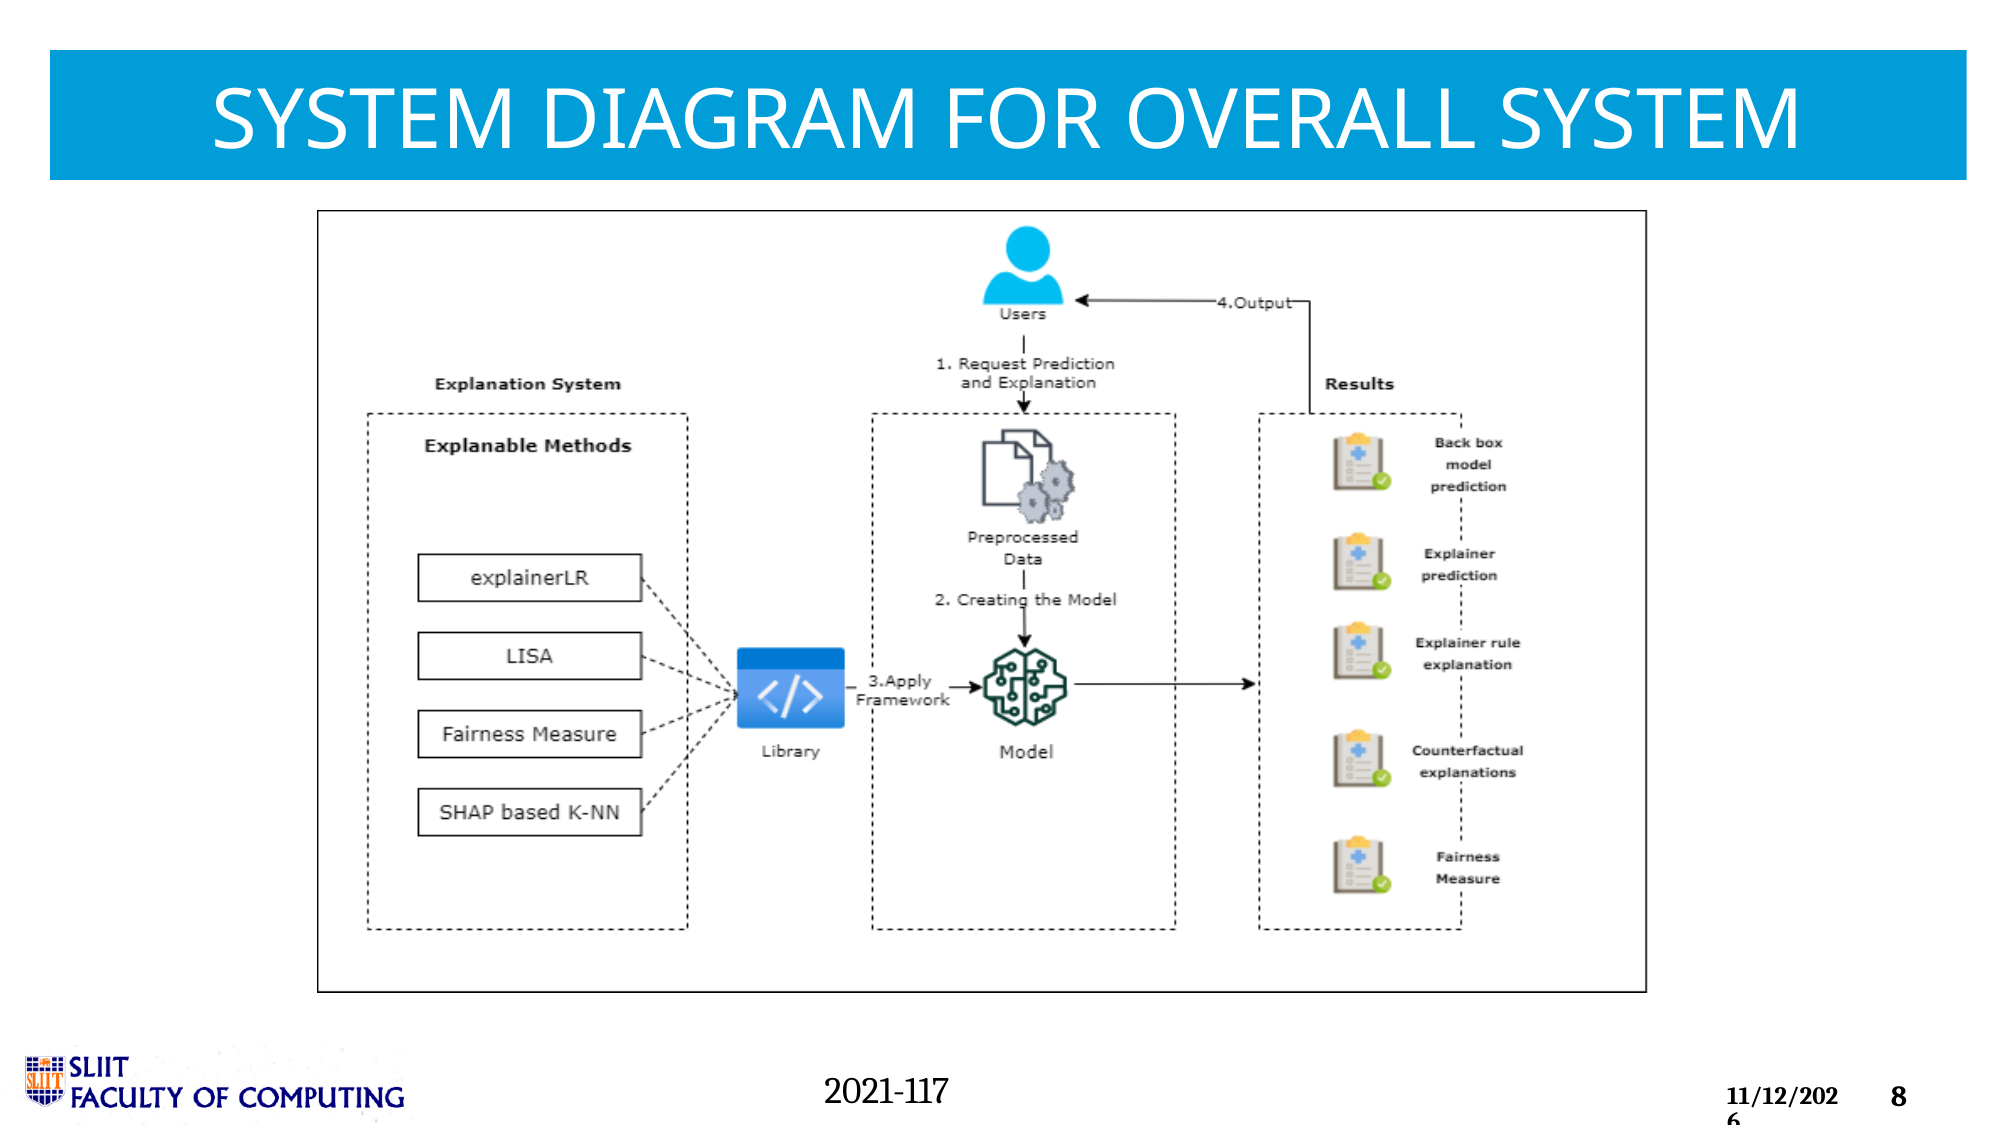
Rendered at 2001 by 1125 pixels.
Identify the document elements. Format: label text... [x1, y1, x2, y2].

title SYSTEM DIAGRAM FOR OVERALL SYSTEM [50, 50, 1967, 180]
text_box 2021-117 [430, 1058, 1405, 1119]
picture [0, 1045, 413, 1125]
picture [316, 209, 1649, 994]
